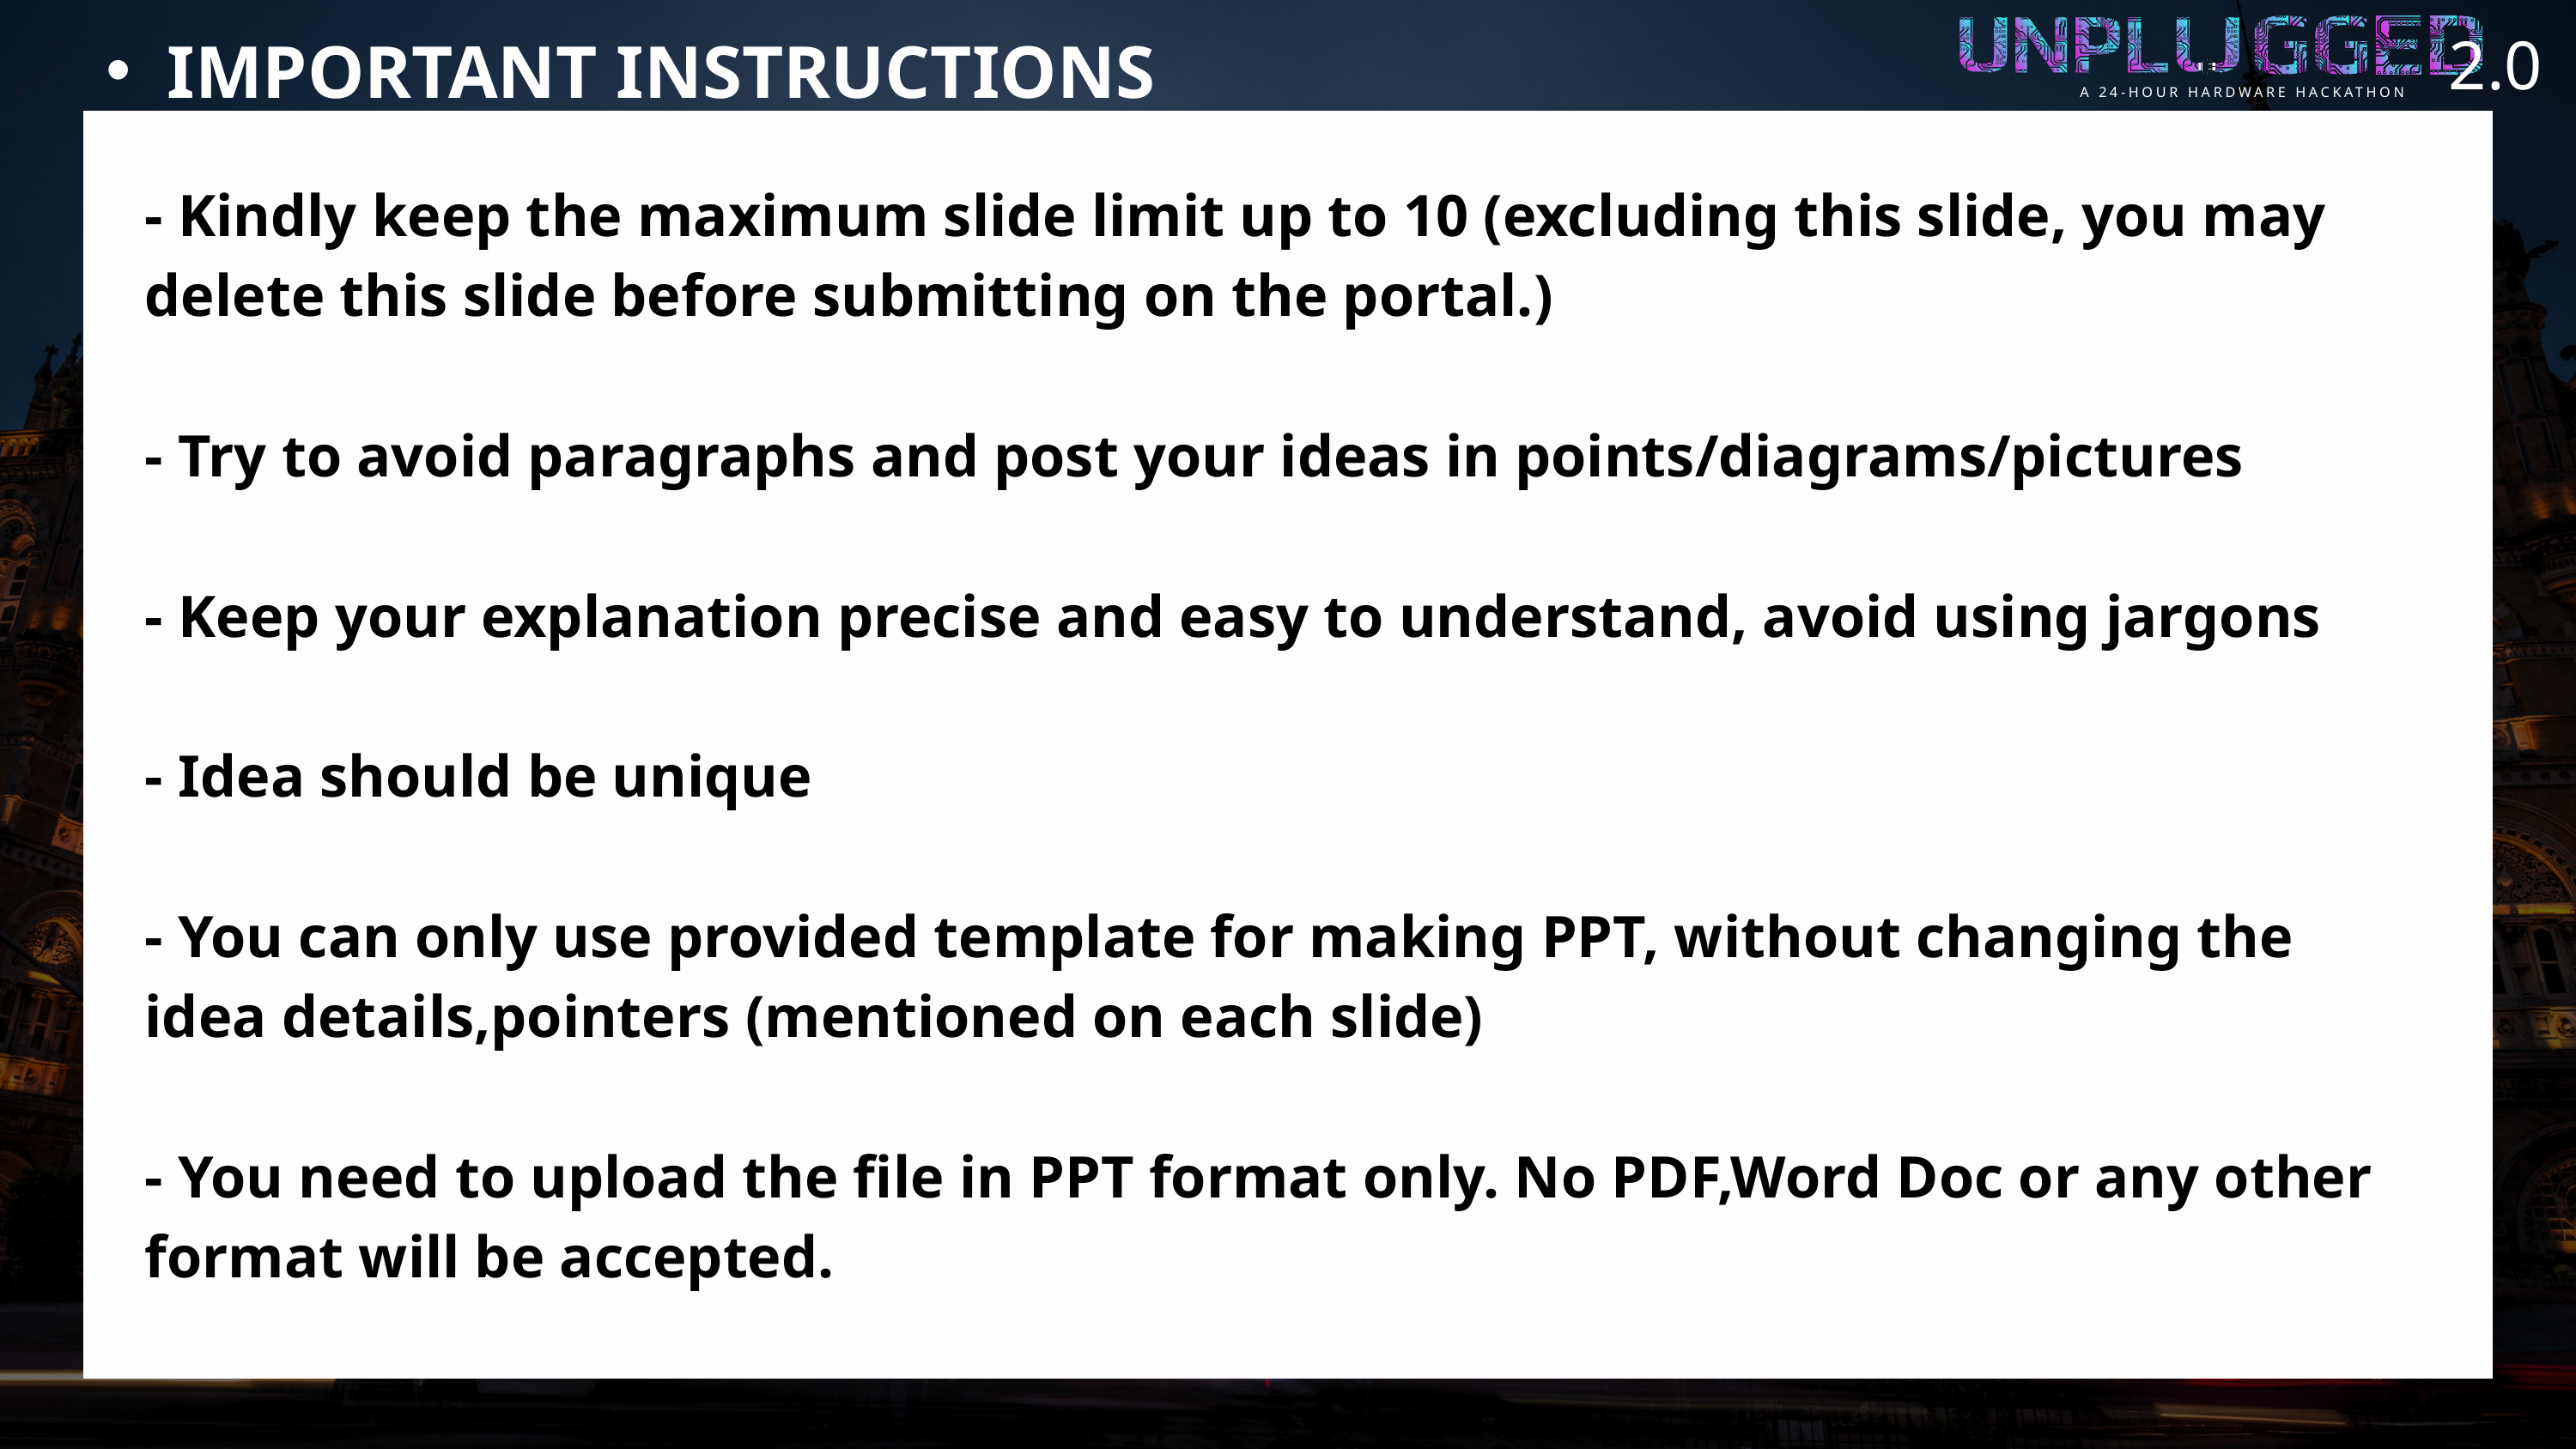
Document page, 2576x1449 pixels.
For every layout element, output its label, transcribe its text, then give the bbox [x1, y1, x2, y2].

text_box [1941, 0, 2576, 115]
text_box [82, 110, 2494, 1379]
text_box IMPORTANT INSTRUCTIONS [45, 12, 1413, 112]
text_box [0, 0, 2576, 1449]
